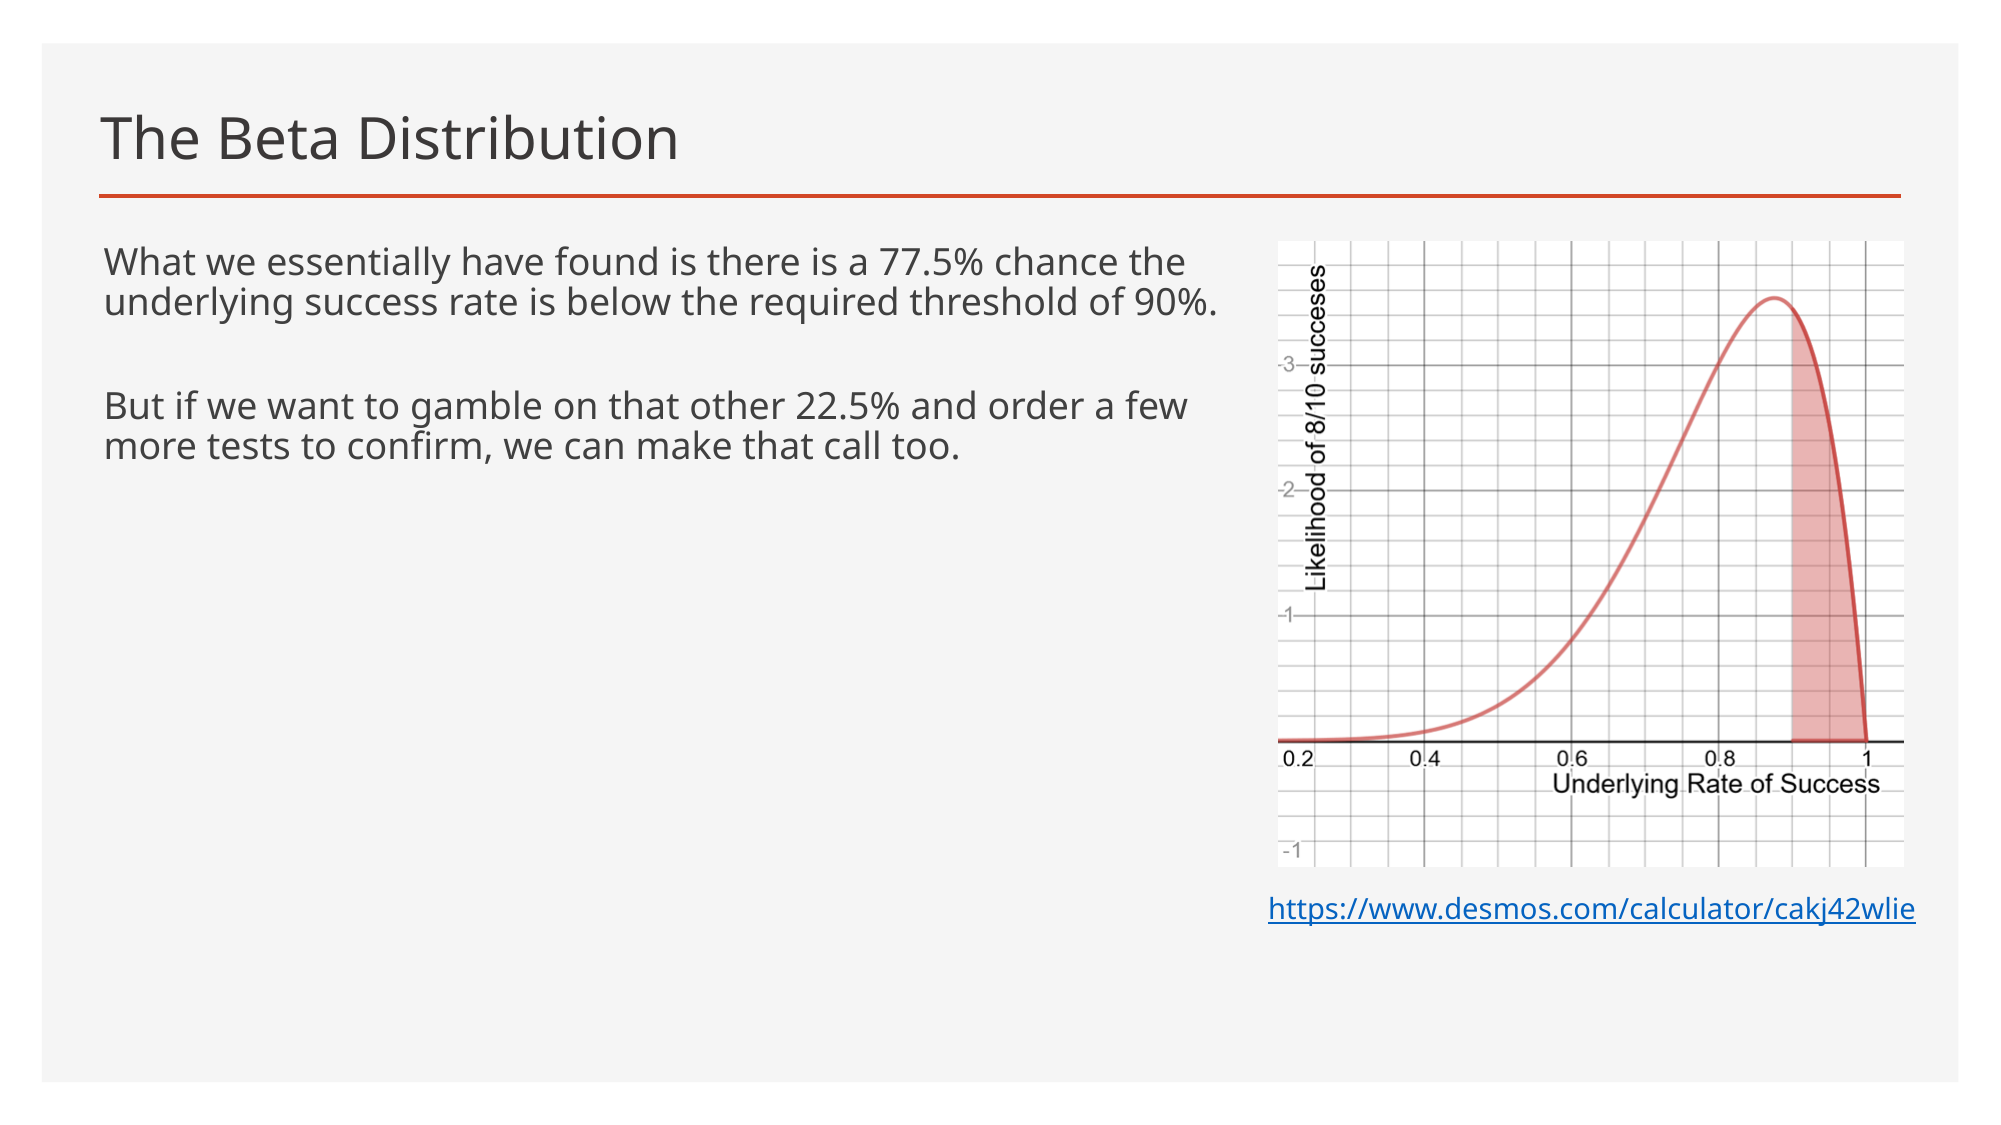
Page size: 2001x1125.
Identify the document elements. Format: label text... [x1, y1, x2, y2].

text_box https://www.desmos.com/calculator/cakj42wlie [1253, 883, 1931, 973]
picture [1278, 241, 1904, 867]
title The Beta Distribution [85, 73, 1214, 179]
list What we essentially have found is there is a 77.5% chance the underlying success rate is below the required threshold of 90%. But if we want to gamble on that other 22.5% and order a few more tests to confirm, we can make that call too. [88, 235, 1241, 1039]
